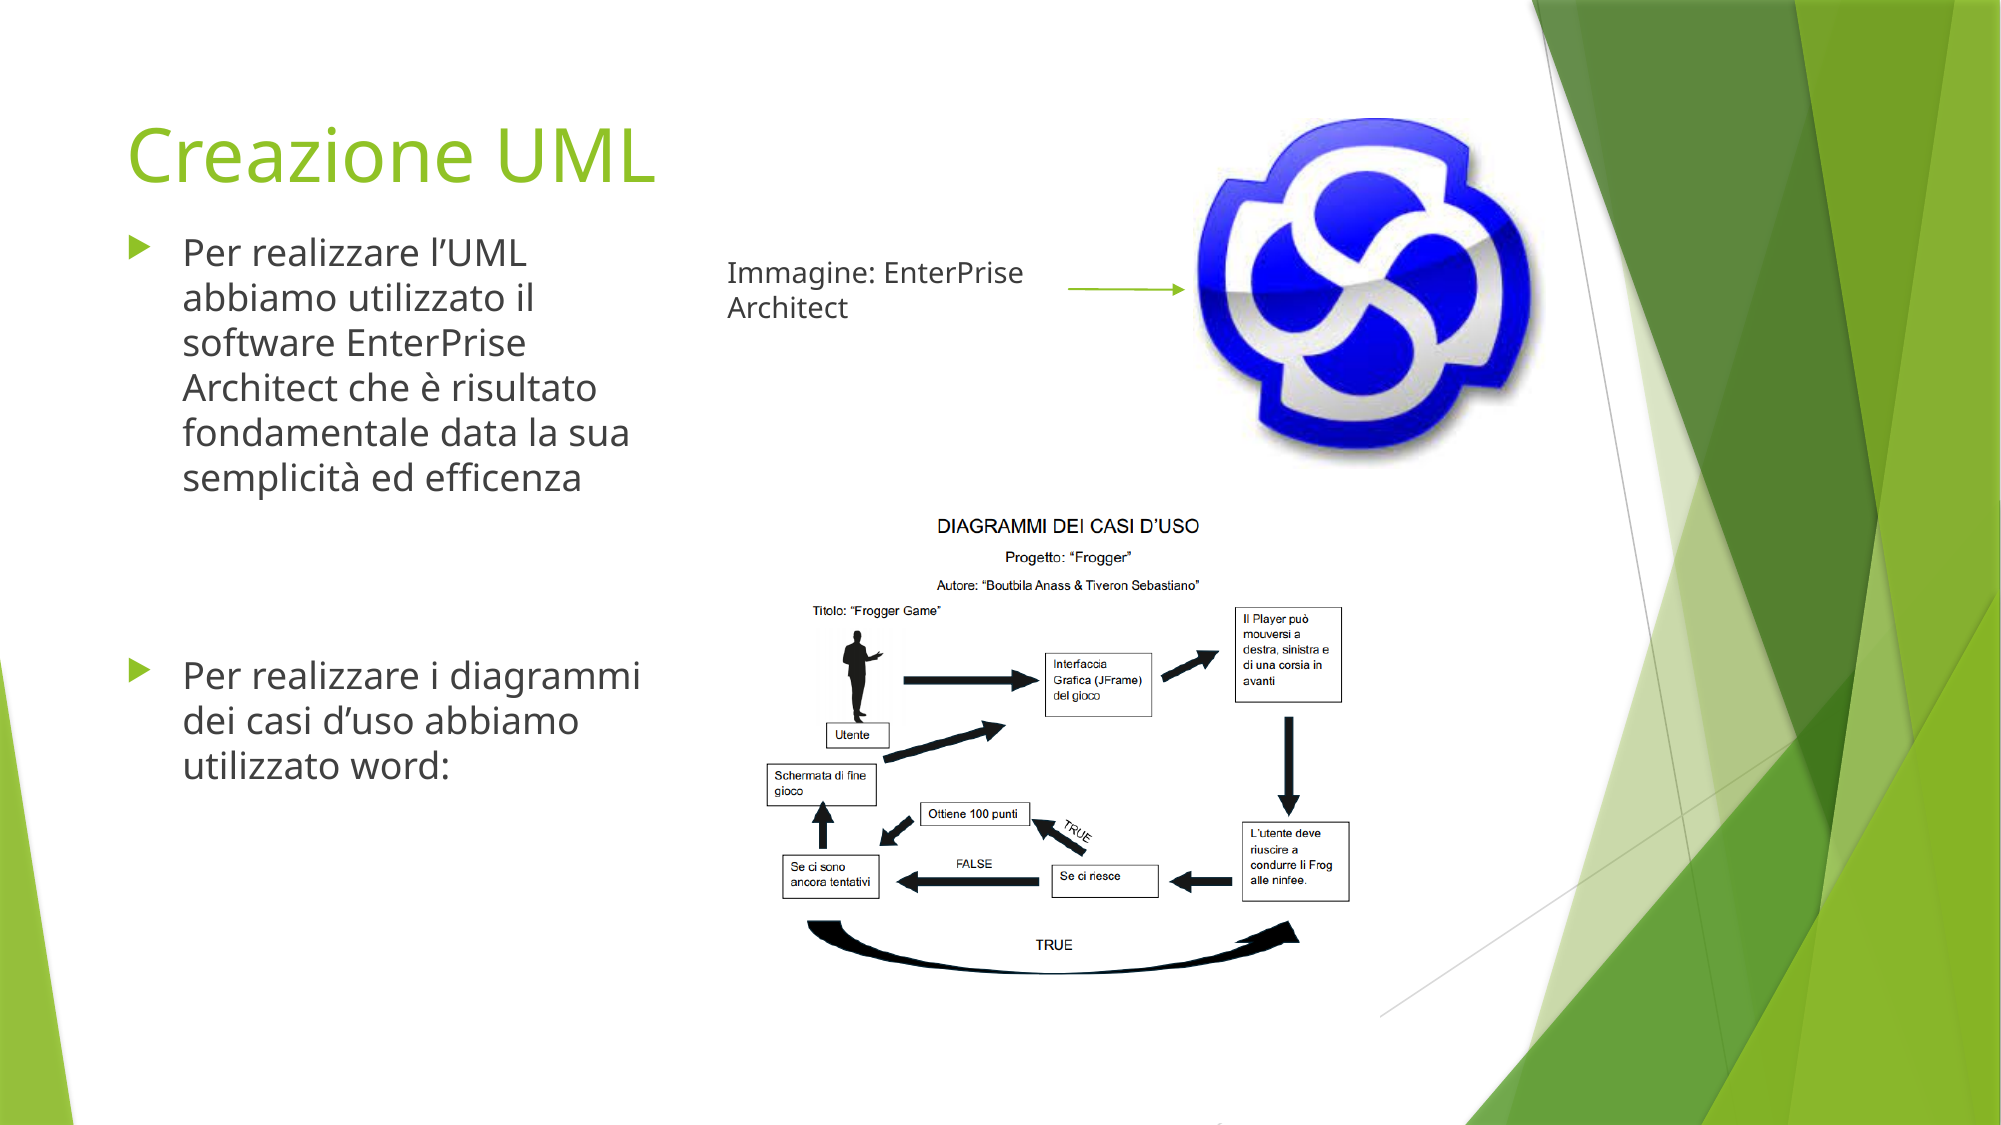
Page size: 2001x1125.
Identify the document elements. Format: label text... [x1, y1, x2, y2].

picture [1193, 118, 1546, 470]
list Per realizzare l’UML abbiamo utilizzato il software EnterPrise Architect che è risultato fondamentale data la sua semplicità ed efficenza Per realizzare i diagrammi dei casi d’uso abbiamo utilizzato word: [111, 221, 674, 1069]
title Creazione UML [111, 99, 1522, 317]
picture [757, 476, 1381, 1124]
text_box Immagine: EnterPrise Architect [712, 246, 1069, 332]
